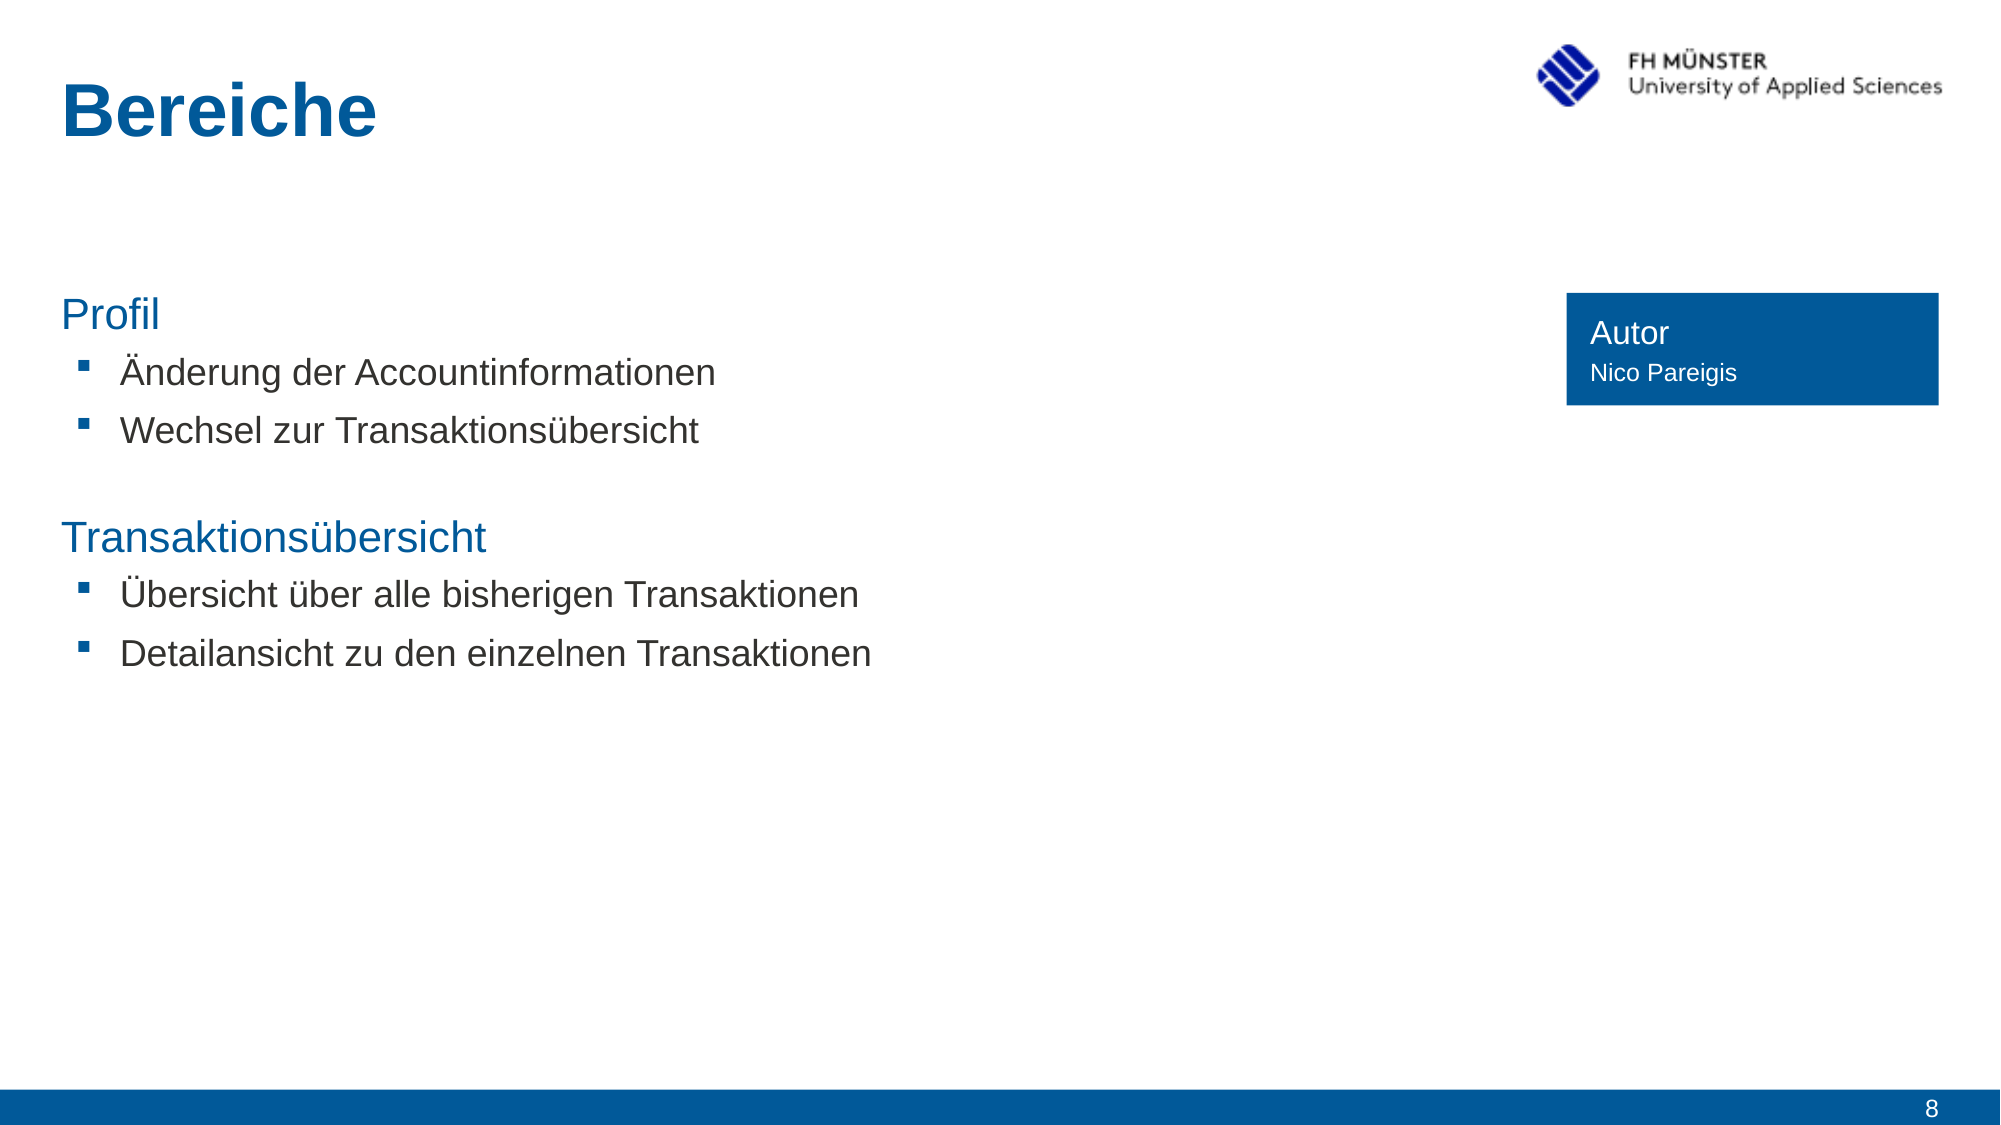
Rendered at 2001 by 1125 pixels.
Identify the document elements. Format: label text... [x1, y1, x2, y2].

text_box [1566, 292, 1939, 406]
text_box Autor [1590, 311, 1916, 352]
text_box Änderung der Accountinformationen Wechsel zur Transaktionsübersicht [60, 347, 1508, 452]
text_box Nico Pareigis [1590, 356, 1916, 387]
text_box Profil [60, 286, 1508, 339]
text_box Übersicht über alle bisherigen Transaktionen Detailansicht zu den einzelnen Transaktionen [60, 569, 1508, 674]
text_box Transaktionsübersicht [60, 508, 1508, 562]
title Bereiche [60, 61, 1508, 155]
